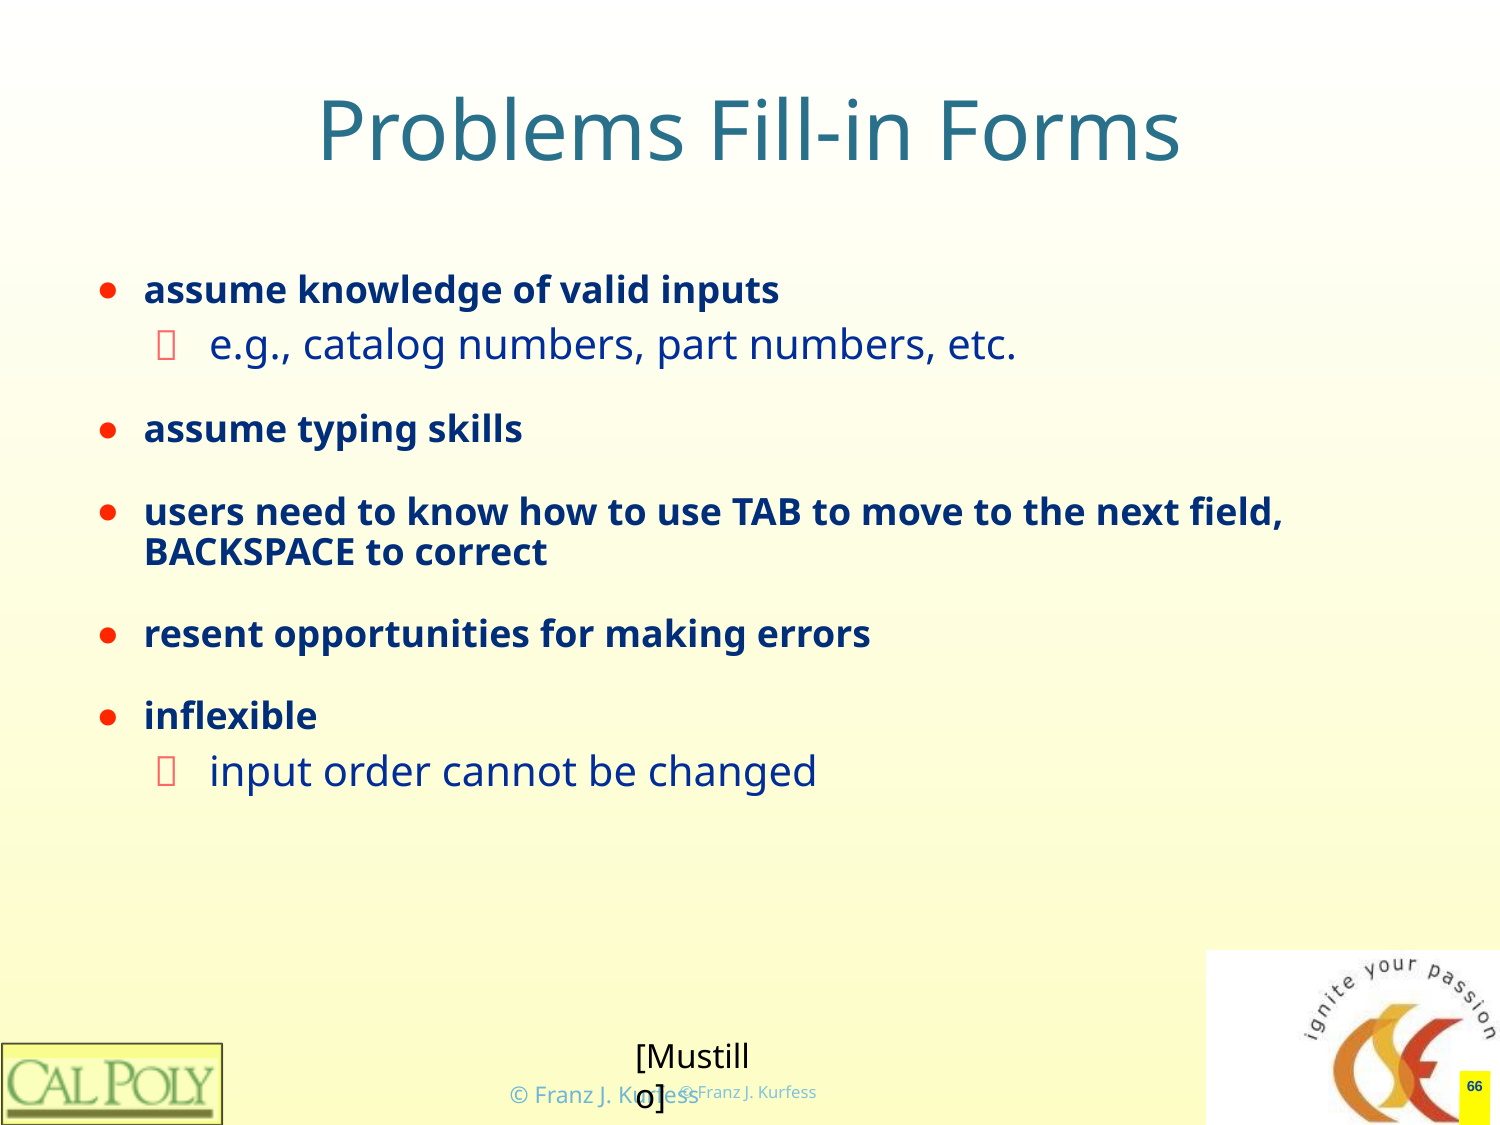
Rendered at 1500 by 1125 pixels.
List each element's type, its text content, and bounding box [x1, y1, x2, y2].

text_box [Mustillo] [635, 1035, 769, 1115]
list assume knowledge of valid inputs e.g., catalog numbers, part numbers, etc. assume typing skills users need to know how to use TAB to move to the next field, BACKSPACE to correct resent opportunities for making errors inflexible input order cannot be changed [90, 264, 1410, 1048]
picture [1206, 950, 1500, 1125]
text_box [1, 1043, 223, 1125]
text_box © Franz J. Kurfess [503, 1074, 635, 1115]
title Problems Fill-in Forms [90, 0, 1410, 255]
slide_number ‹#› [1459, 1070, 1491, 1125]
text_box © Franz J. Kurfess [769, 1074, 993, 1115]
